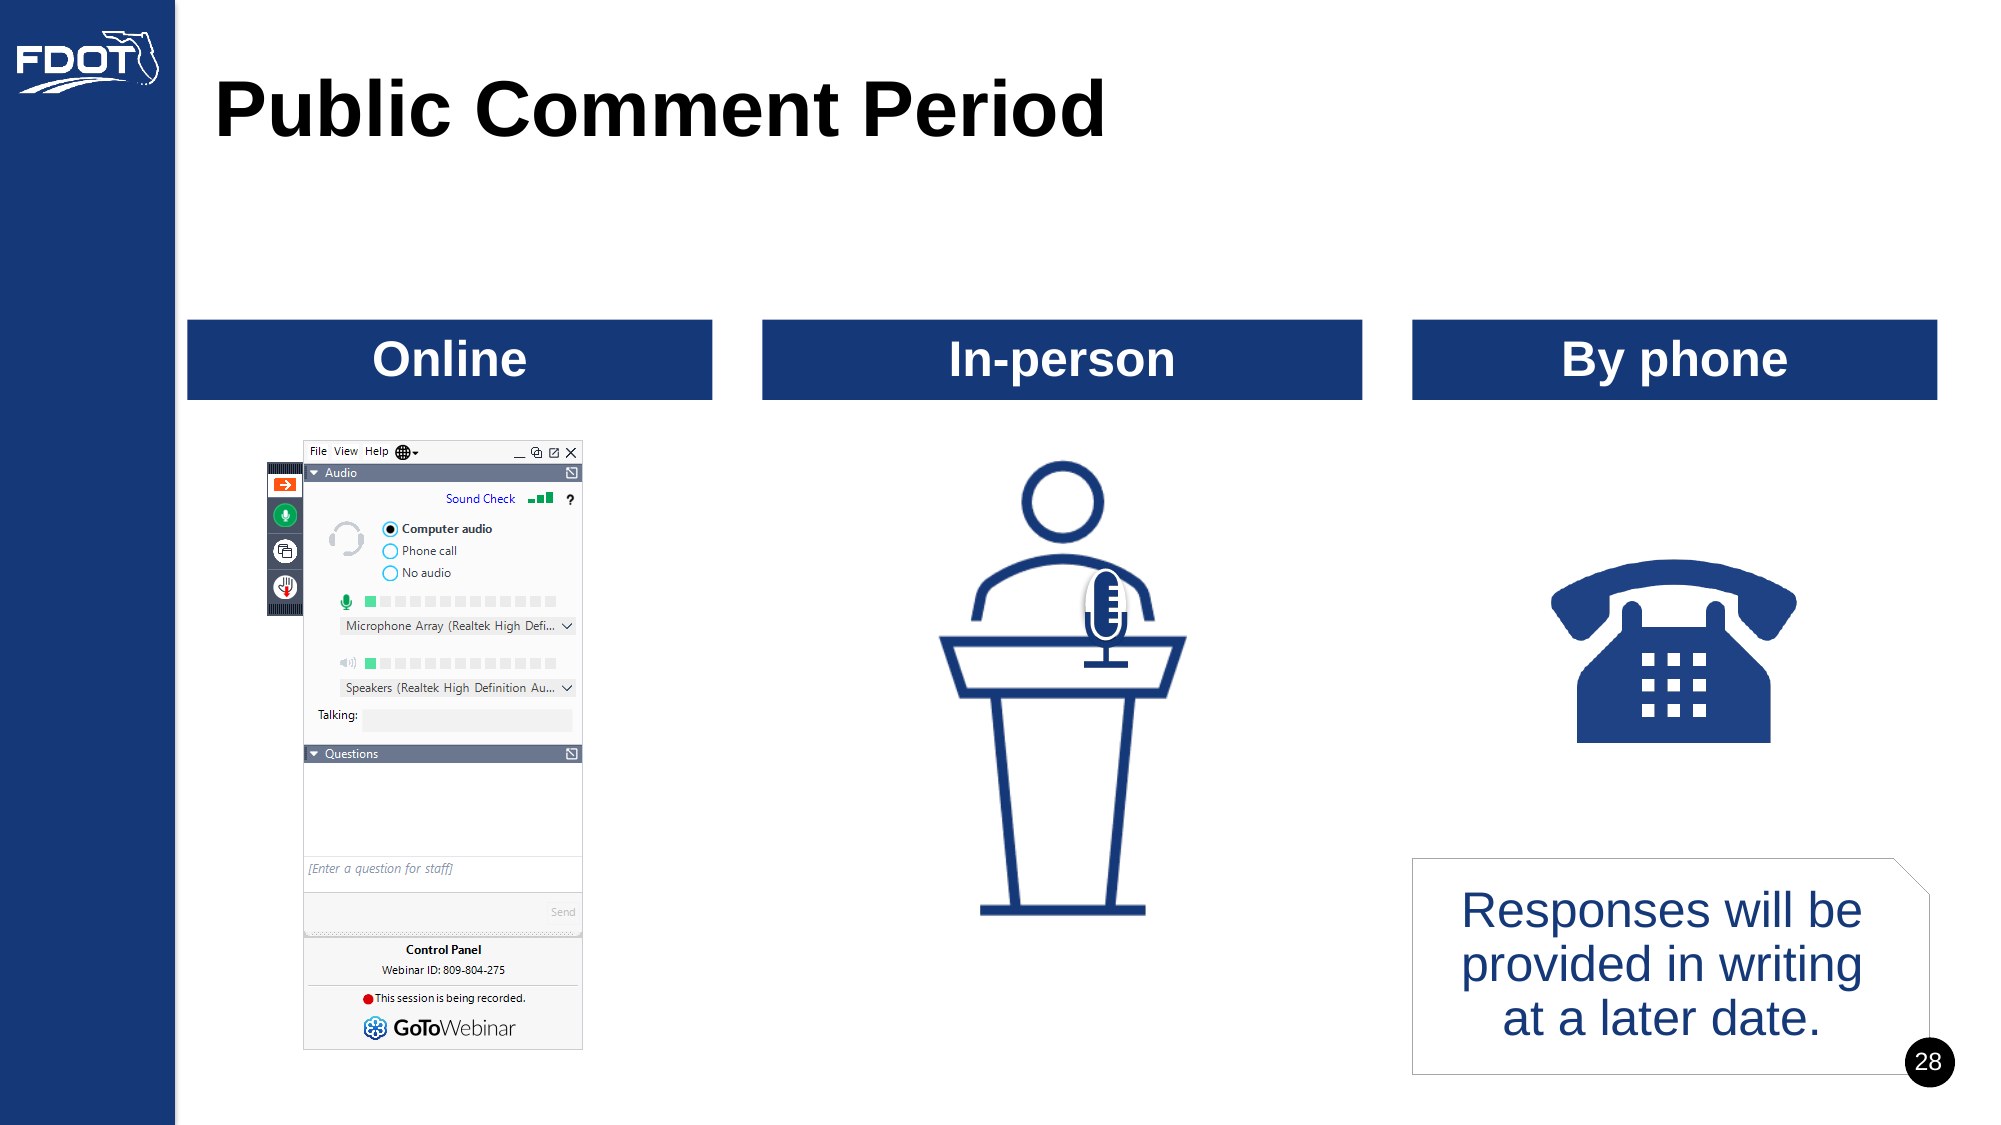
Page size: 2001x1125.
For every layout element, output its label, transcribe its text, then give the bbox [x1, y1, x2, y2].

text_box By phone [1412, 319, 1938, 400]
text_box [815, 441, 1312, 938]
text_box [1886, 1036, 1963, 1088]
picture [12, 24, 163, 100]
text_box Responses will be provided in writing at a later date. [1412, 858, 1930, 1075]
text_box In-person [762, 319, 1363, 400]
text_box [236, 424, 615, 1064]
text_box Online [187, 319, 713, 400]
text_box Public Comment Period [200, 49, 1963, 138]
picture [1518, 497, 1828, 807]
